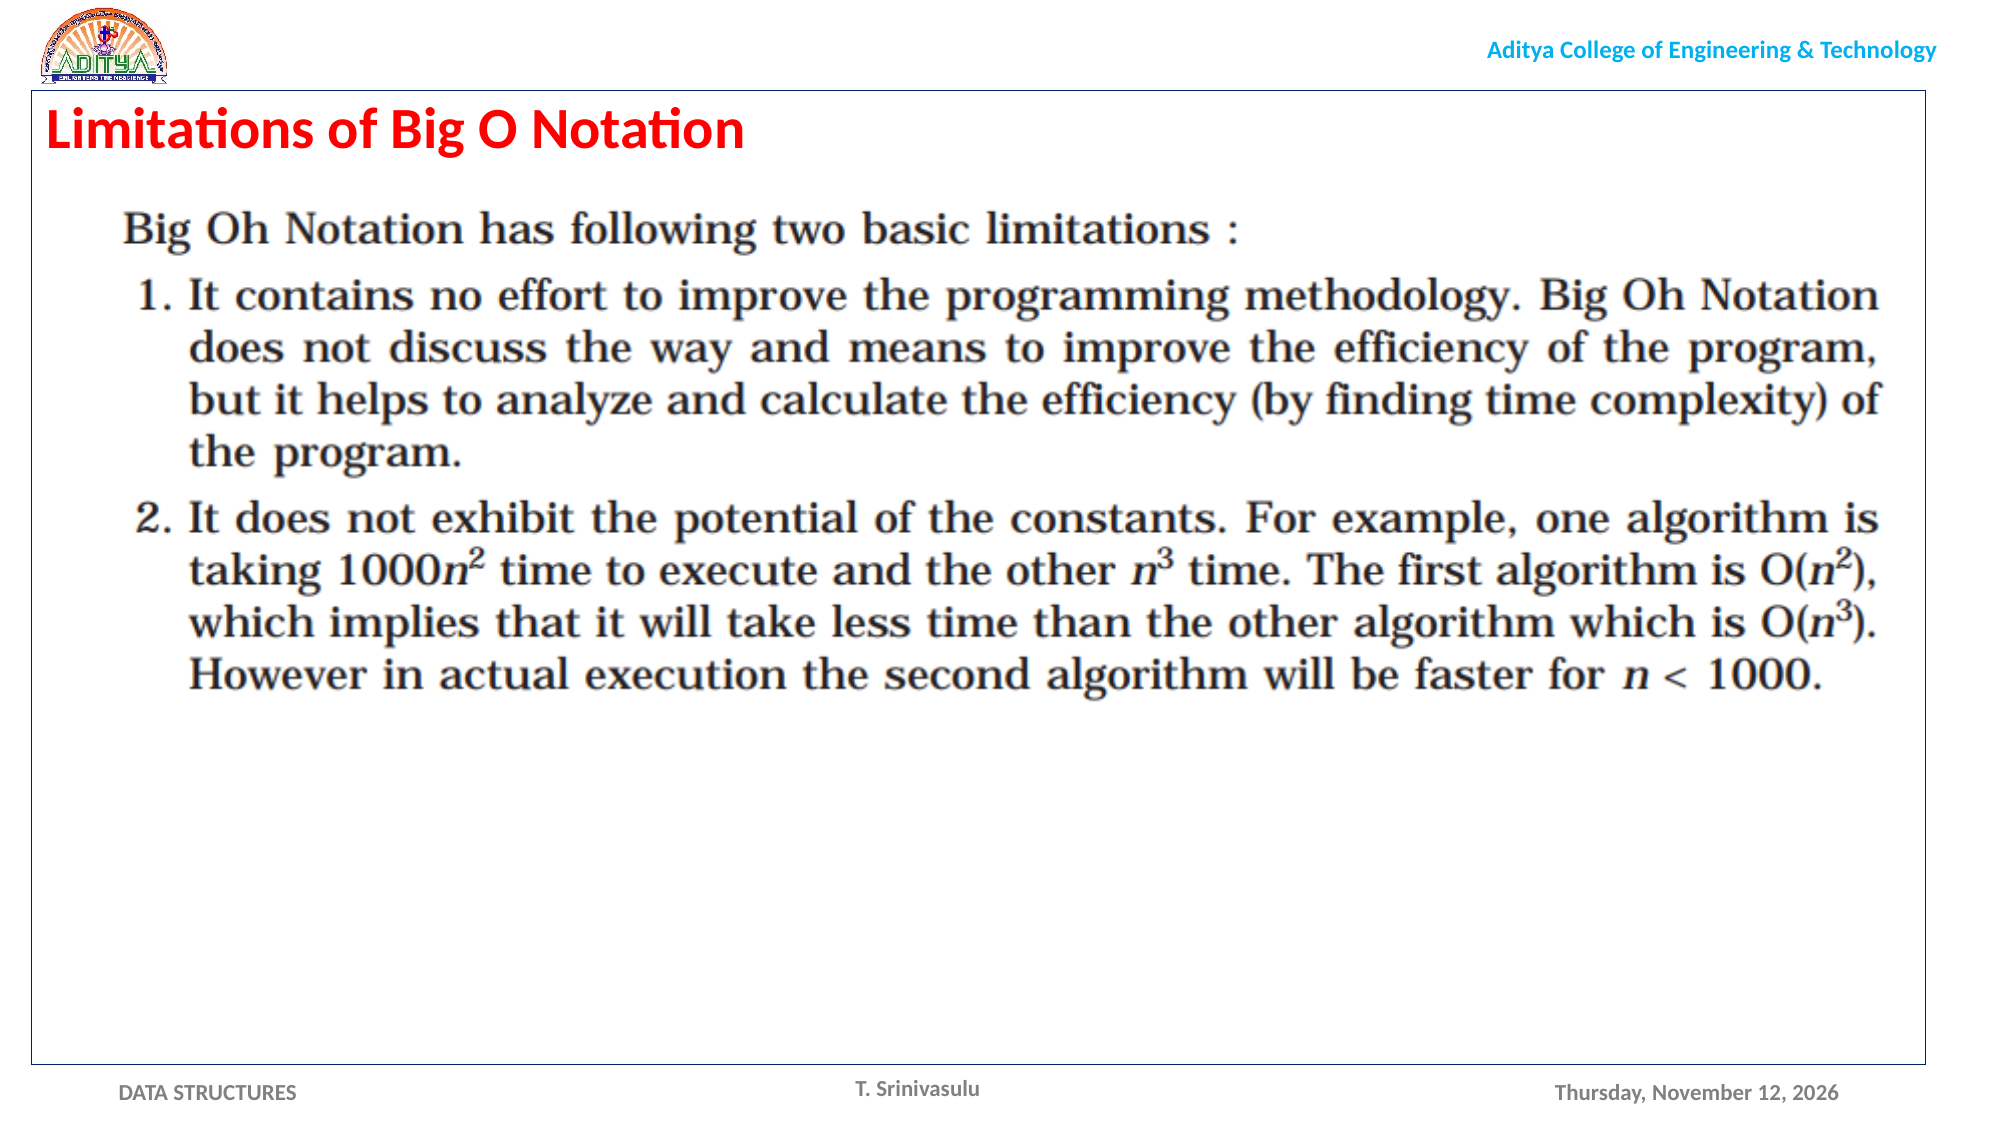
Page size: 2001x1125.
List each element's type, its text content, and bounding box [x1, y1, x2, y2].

footer T. Srinivasulu [692, 1057, 1143, 1118]
picture [39, 7, 168, 84]
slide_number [1539, 1061, 1886, 1122]
picture [114, 181, 1911, 716]
list Limitations of Big O Notation [31, 90, 1926, 1065]
